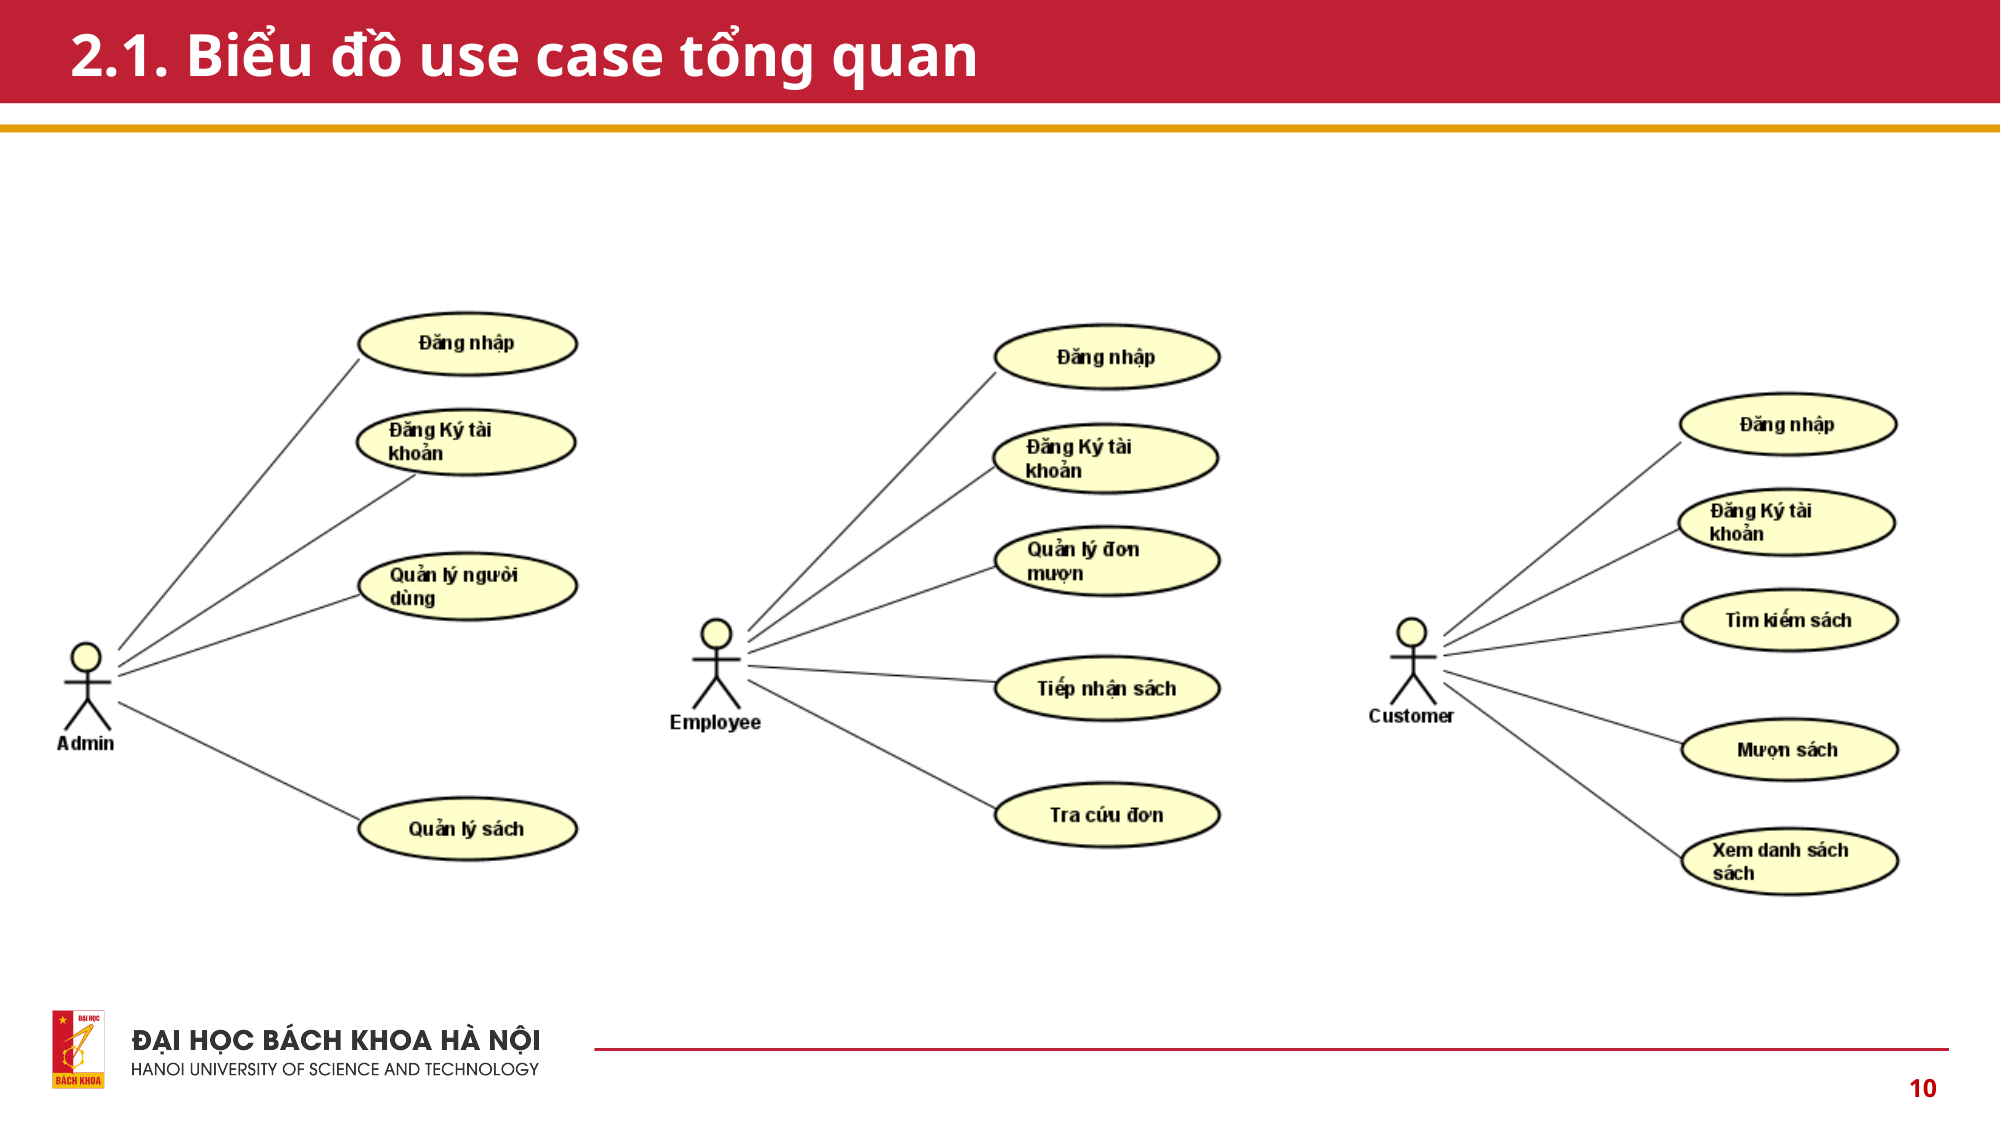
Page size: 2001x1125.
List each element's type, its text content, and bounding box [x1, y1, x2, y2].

picture [0, 0, 2001, 1125]
title 2.1. Biểu đồ use case tổng quan [55, 18, 1945, 90]
slide_number 10 [1502, 1065, 1953, 1125]
